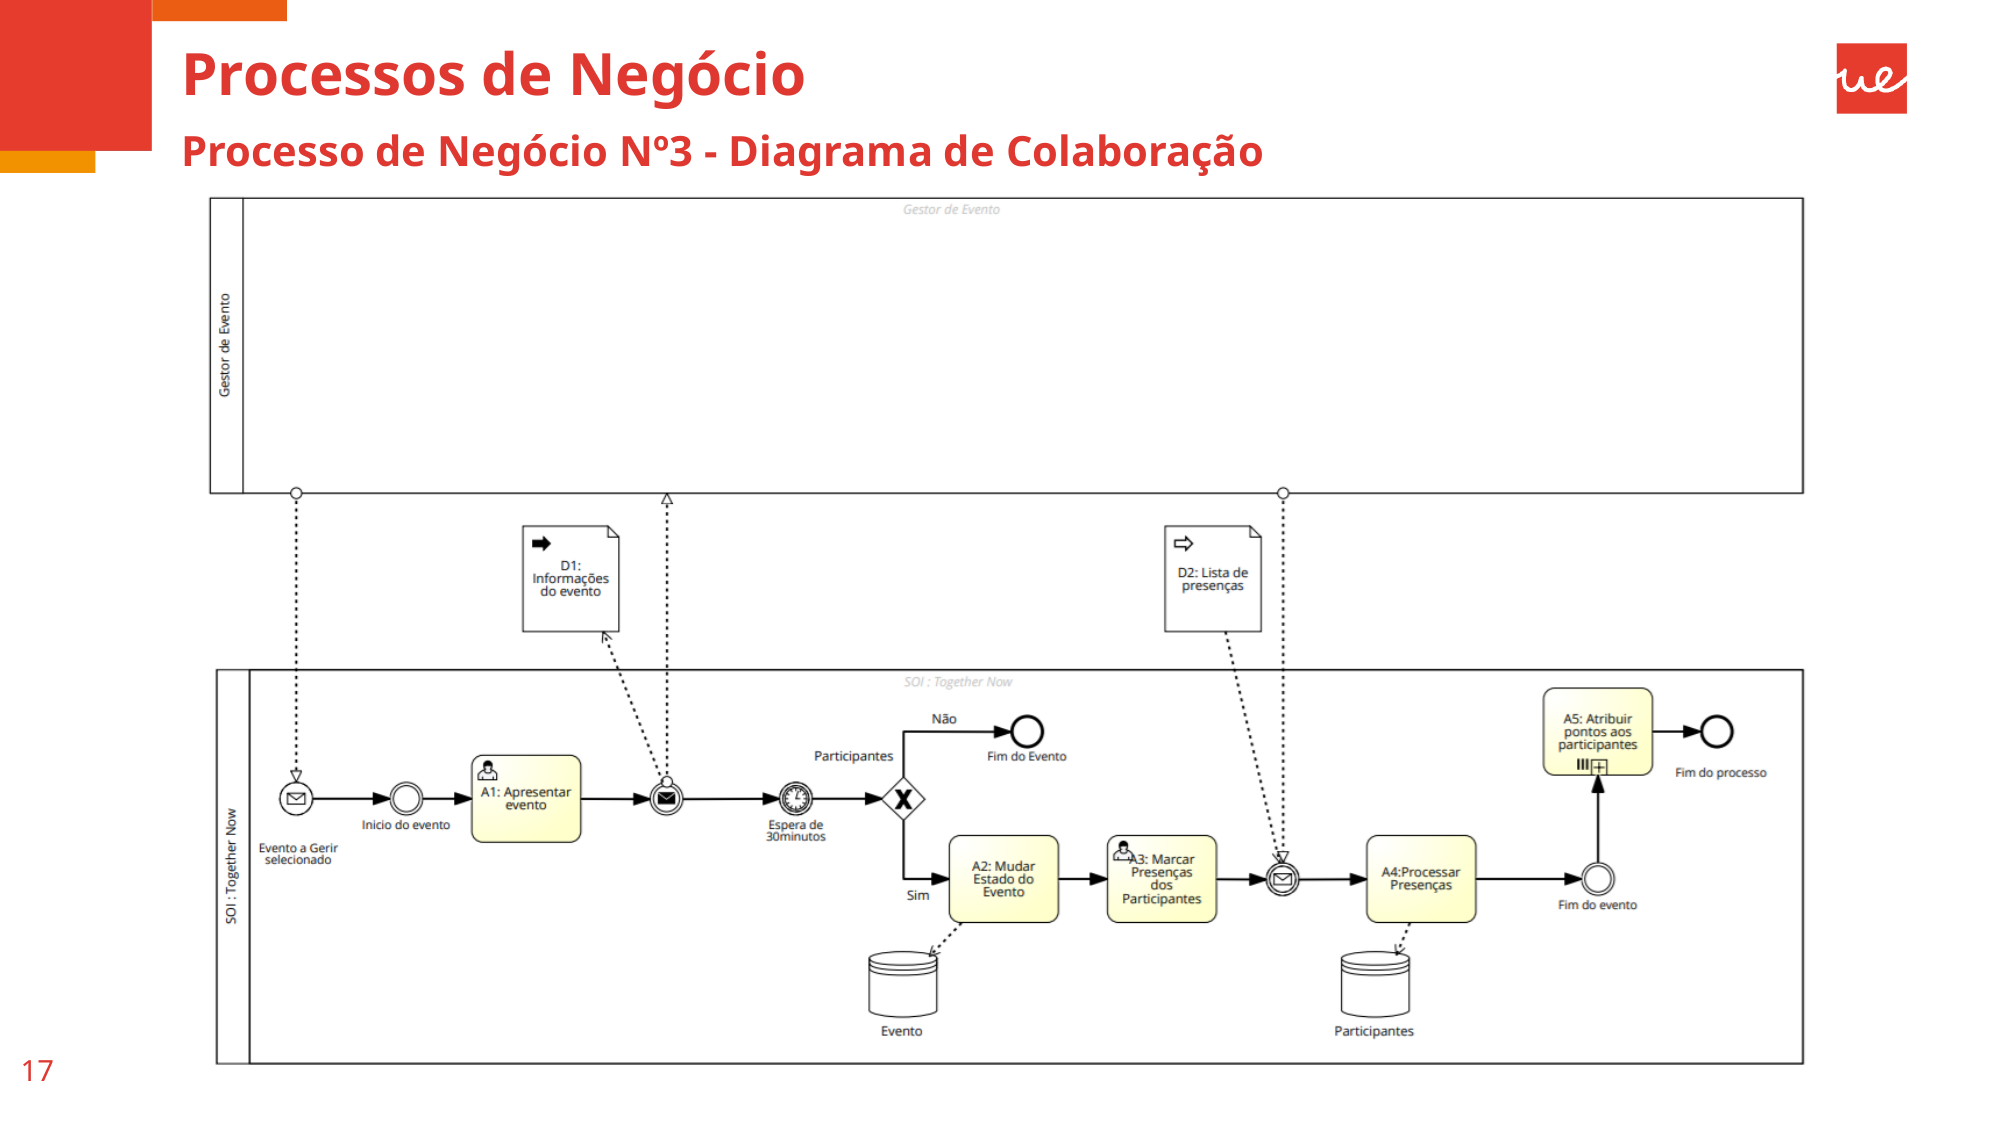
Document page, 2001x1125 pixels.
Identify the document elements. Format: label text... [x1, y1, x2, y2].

text_box Processos de Negócio [166, 38, 1728, 106]
picture [1826, 34, 1916, 123]
slide_number ‹#› [2, 1044, 73, 1105]
picture [0, 0, 287, 174]
picture [167, 185, 1833, 1082]
text_box Processo de Negócio Nº3 - Diagrama de Colaboração [166, 122, 1728, 186]
